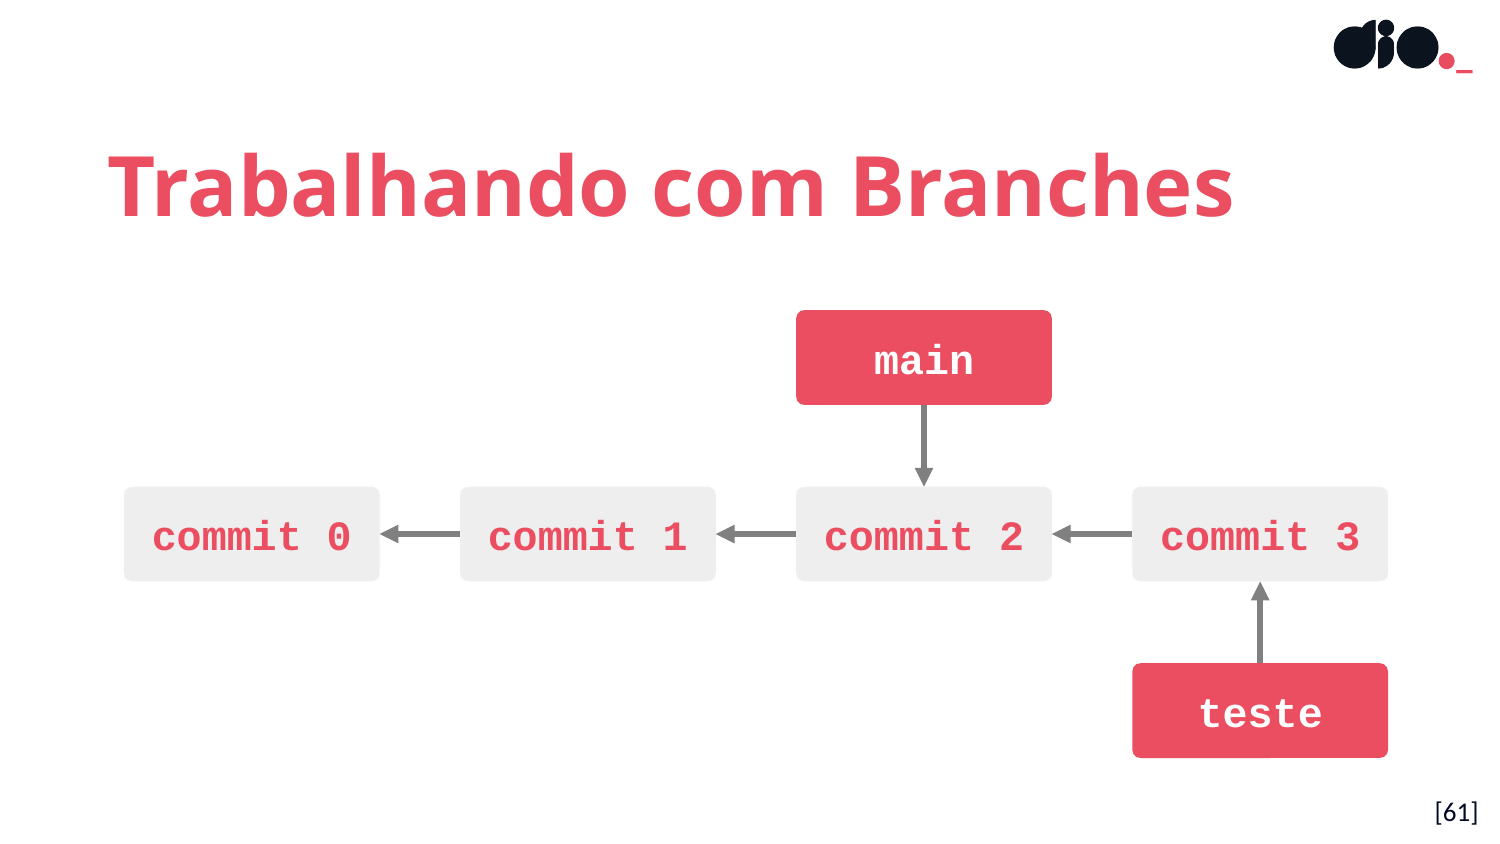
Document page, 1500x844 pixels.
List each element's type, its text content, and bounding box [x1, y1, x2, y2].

text_box commit 3 [1130, 484, 1391, 580]
text_box Trabalhando com Branches [92, 106, 1322, 245]
text_box commit 0 [121, 484, 382, 584]
text_box commit 2 [794, 484, 1055, 584]
text_box commit 1 [458, 484, 718, 584]
picture [1333, 19, 1473, 74]
slide_number [61] [1403, 779, 1494, 844]
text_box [1132, 581, 1389, 759]
text_box main [794, 308, 1055, 408]
